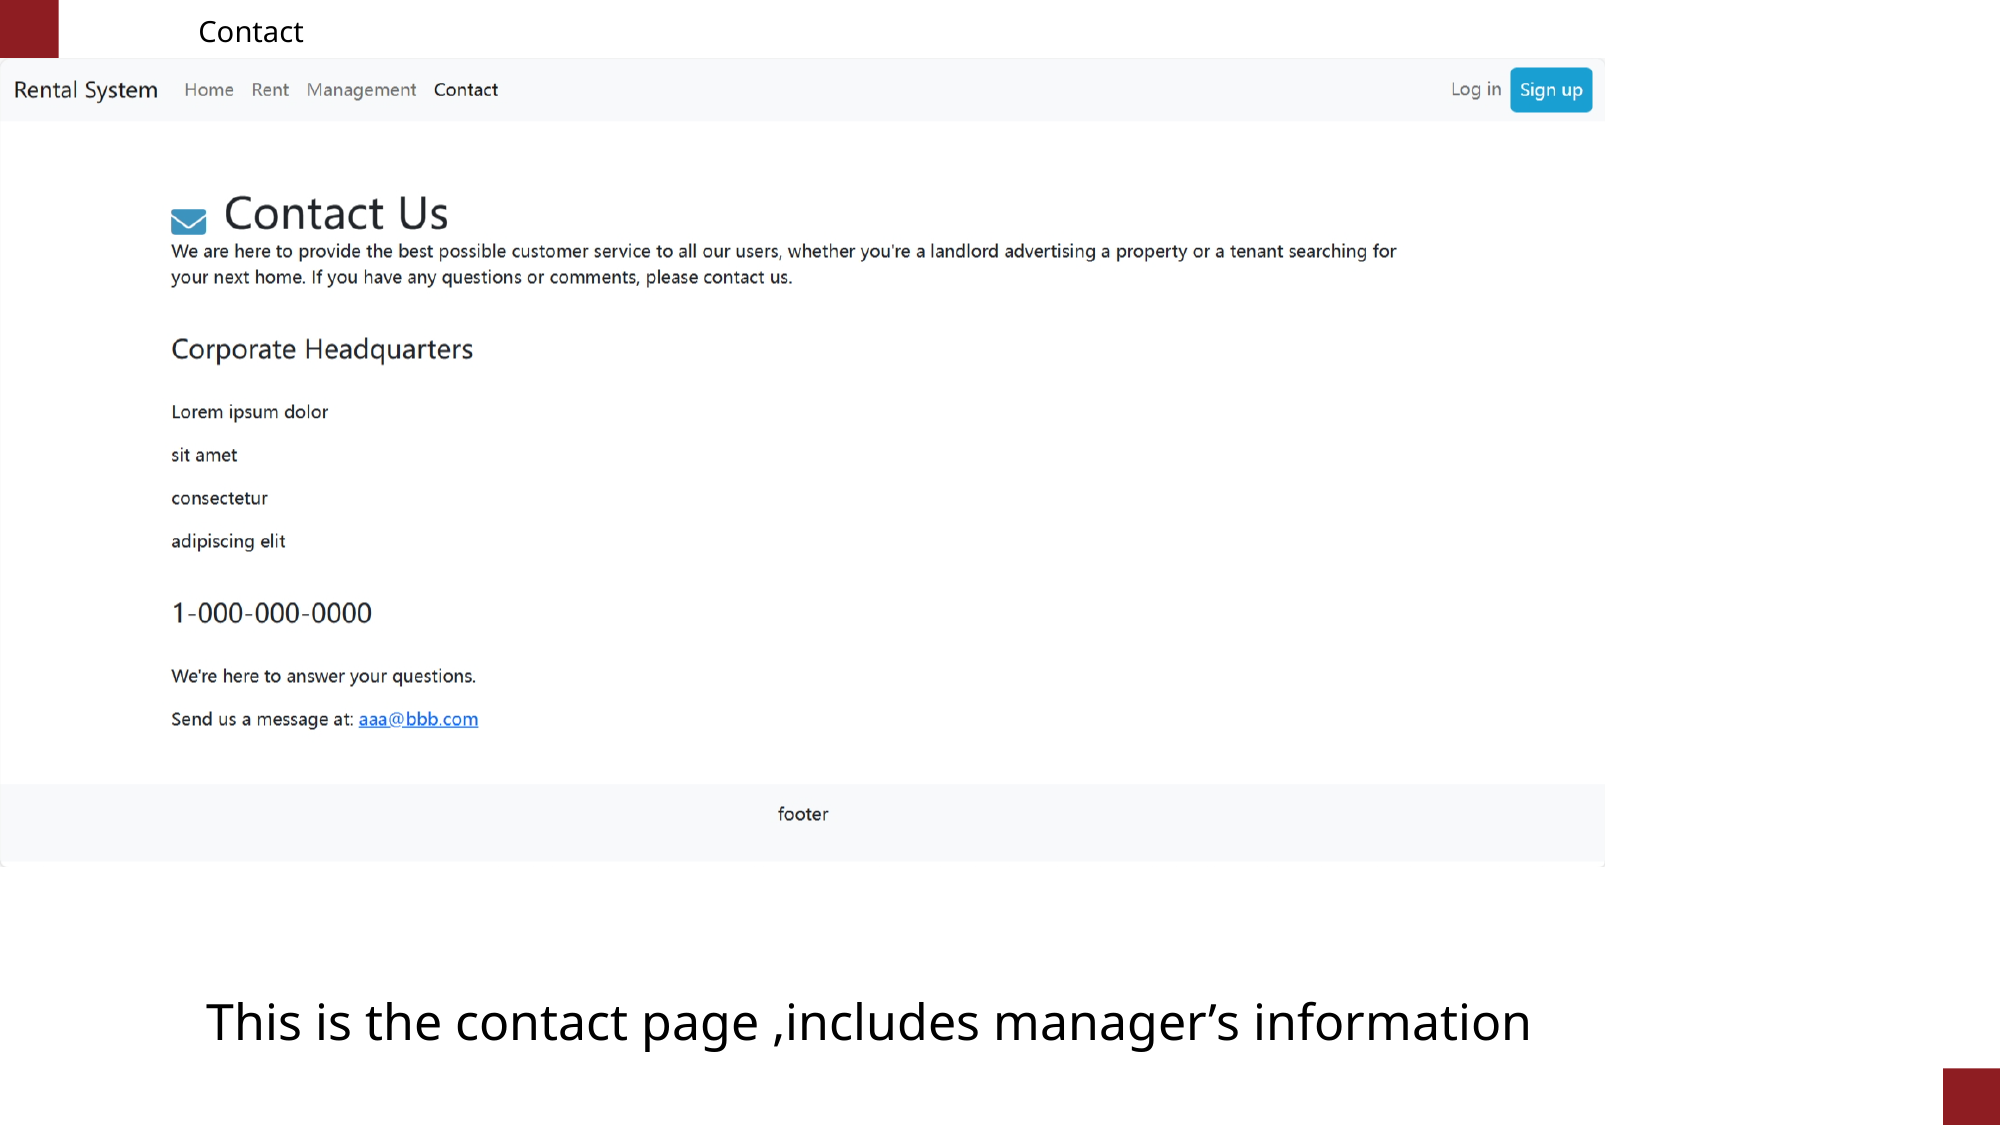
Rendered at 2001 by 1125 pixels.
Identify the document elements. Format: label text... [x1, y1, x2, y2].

picture [0, 58, 1605, 867]
text_box Contact [5, 5, 498, 56]
text_box [0, 0, 60, 58]
text_box [1942, 1067, 2000, 1125]
text_box This is the contact page ,includes manager’s information [0, 952, 1835, 1058]
